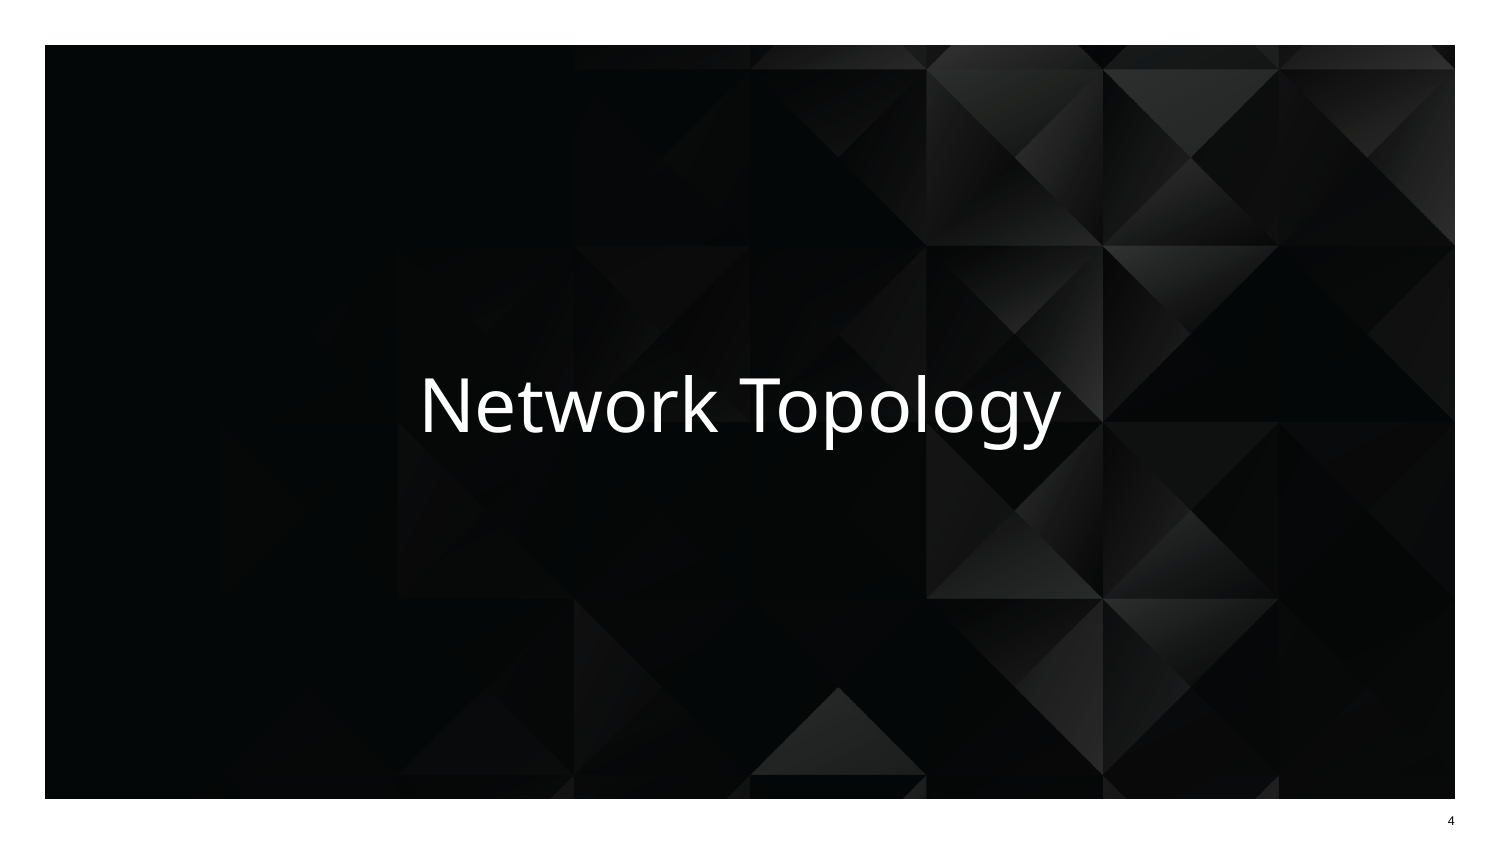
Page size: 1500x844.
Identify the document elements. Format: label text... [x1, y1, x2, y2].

title Network Topology [45, 342, 1455, 473]
picture [45, 45, 1455, 342]
slide_number ‹#› [1403, 779, 1494, 844]
picture [45, 473, 1455, 799]
